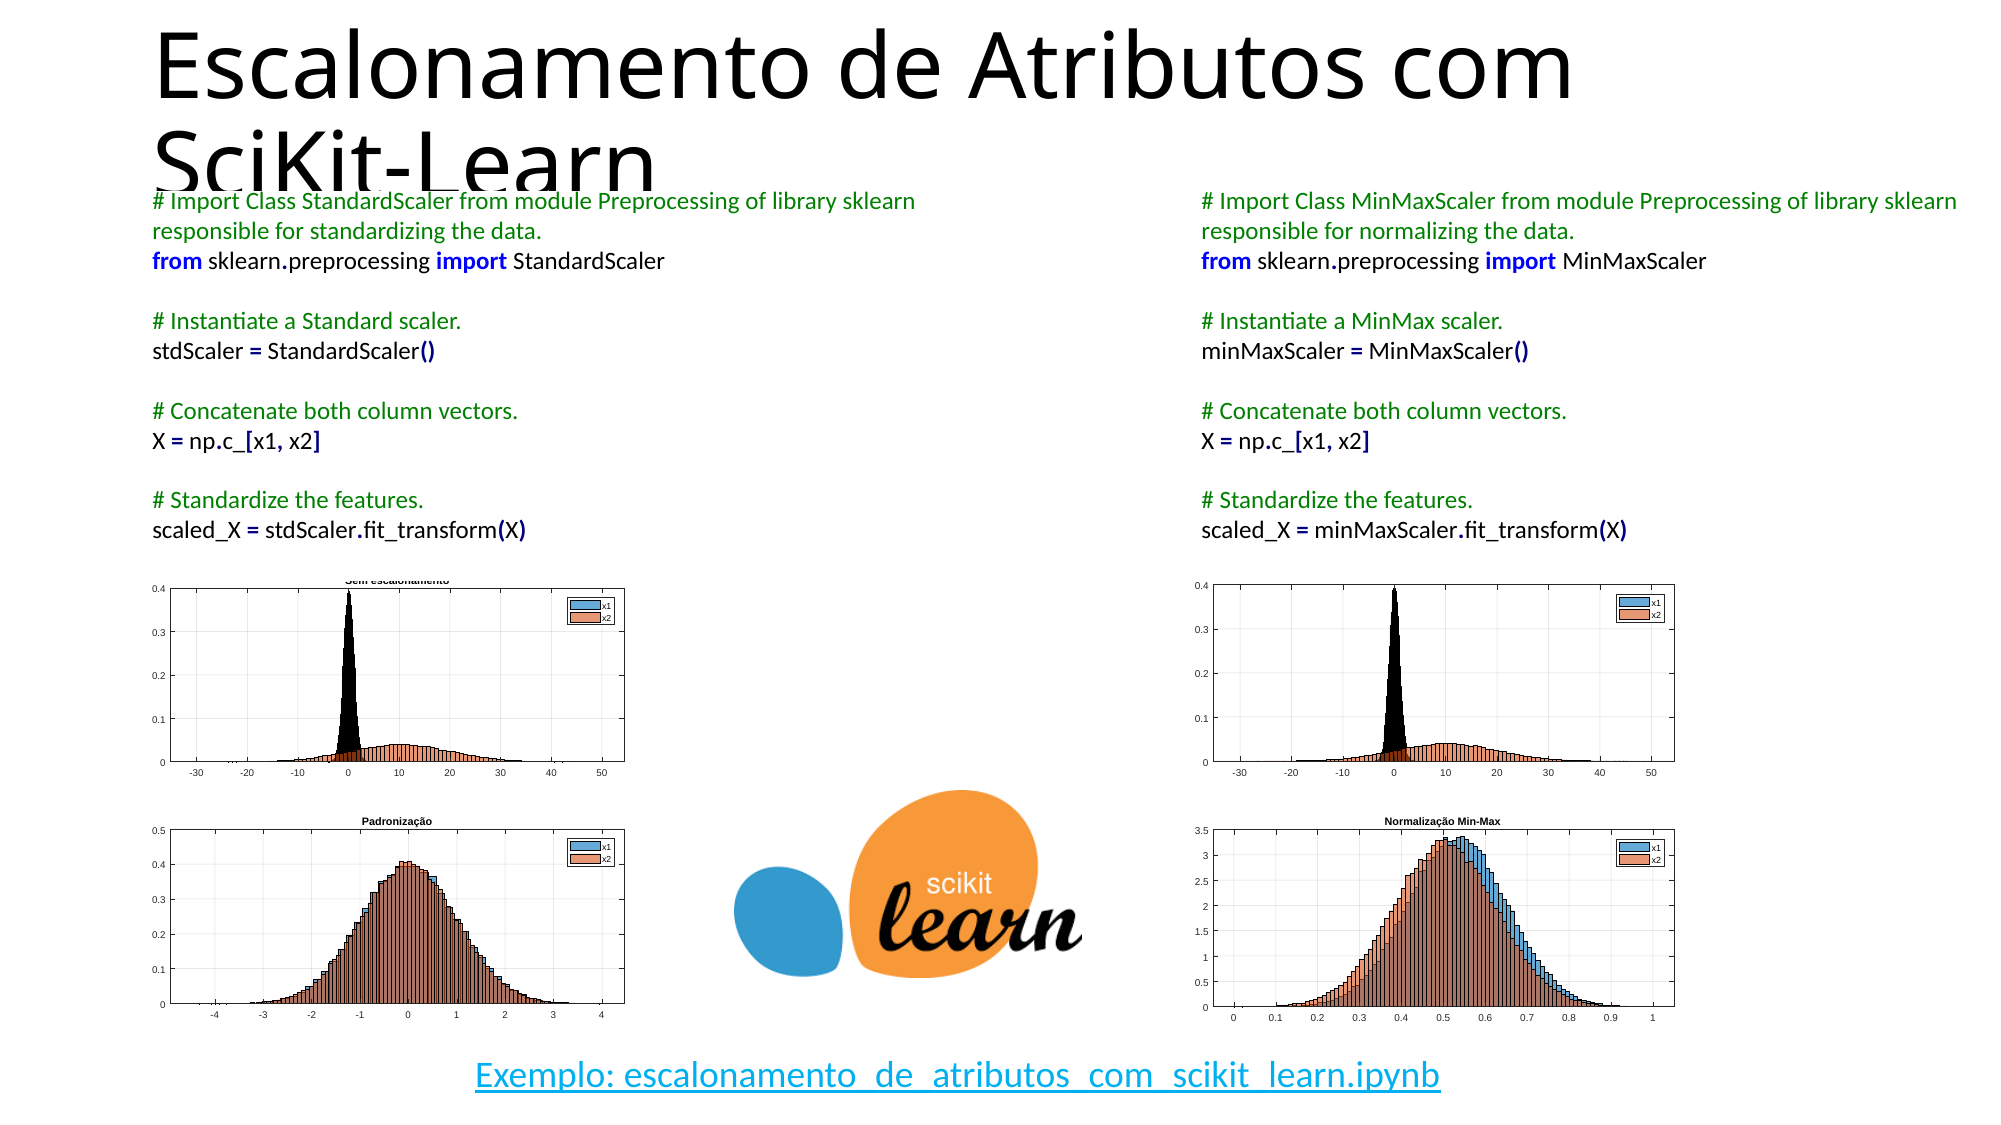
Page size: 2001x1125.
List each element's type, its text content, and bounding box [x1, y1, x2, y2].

text_box Exemplo: escalonamento_de_atributos_com_scikit_learn.ipynb [452, 1042, 1465, 1103]
title Escalonamento de Atributos com SciKit-Learn [137, 9, 1863, 228]
picture [137, 581, 630, 1028]
text_box # Import Class MinMaxScaler from module Preprocessing of library sklearn responsible for normalizing the data. from sklearn.preprocessing import MinMaxScaler # Instantiate a MinMax scaler. minMaxScaler = MinMaxScaler() # Concatenate both column vectors. X = np.c_[x1, x2] # Standardize the features. scaled_X = minMaxScaler.fit_transform(X) [1186, 177, 2000, 552]
text_box # Import Class StandardScaler from module Preprocessing of library sklearn responsible for standardizing the data. from sklearn.preprocessing import StandardScaler # Instantiate a Standard scaler. stdScaler = StandardScaler() # Concatenate both column vectors. X = np.c_[x1, x2] # Standardize the features. scaled_X = stdScaler.fit_transform(X) [137, 177, 959, 552]
picture [1186, 581, 1677, 1028]
picture [734, 790, 1082, 978]
